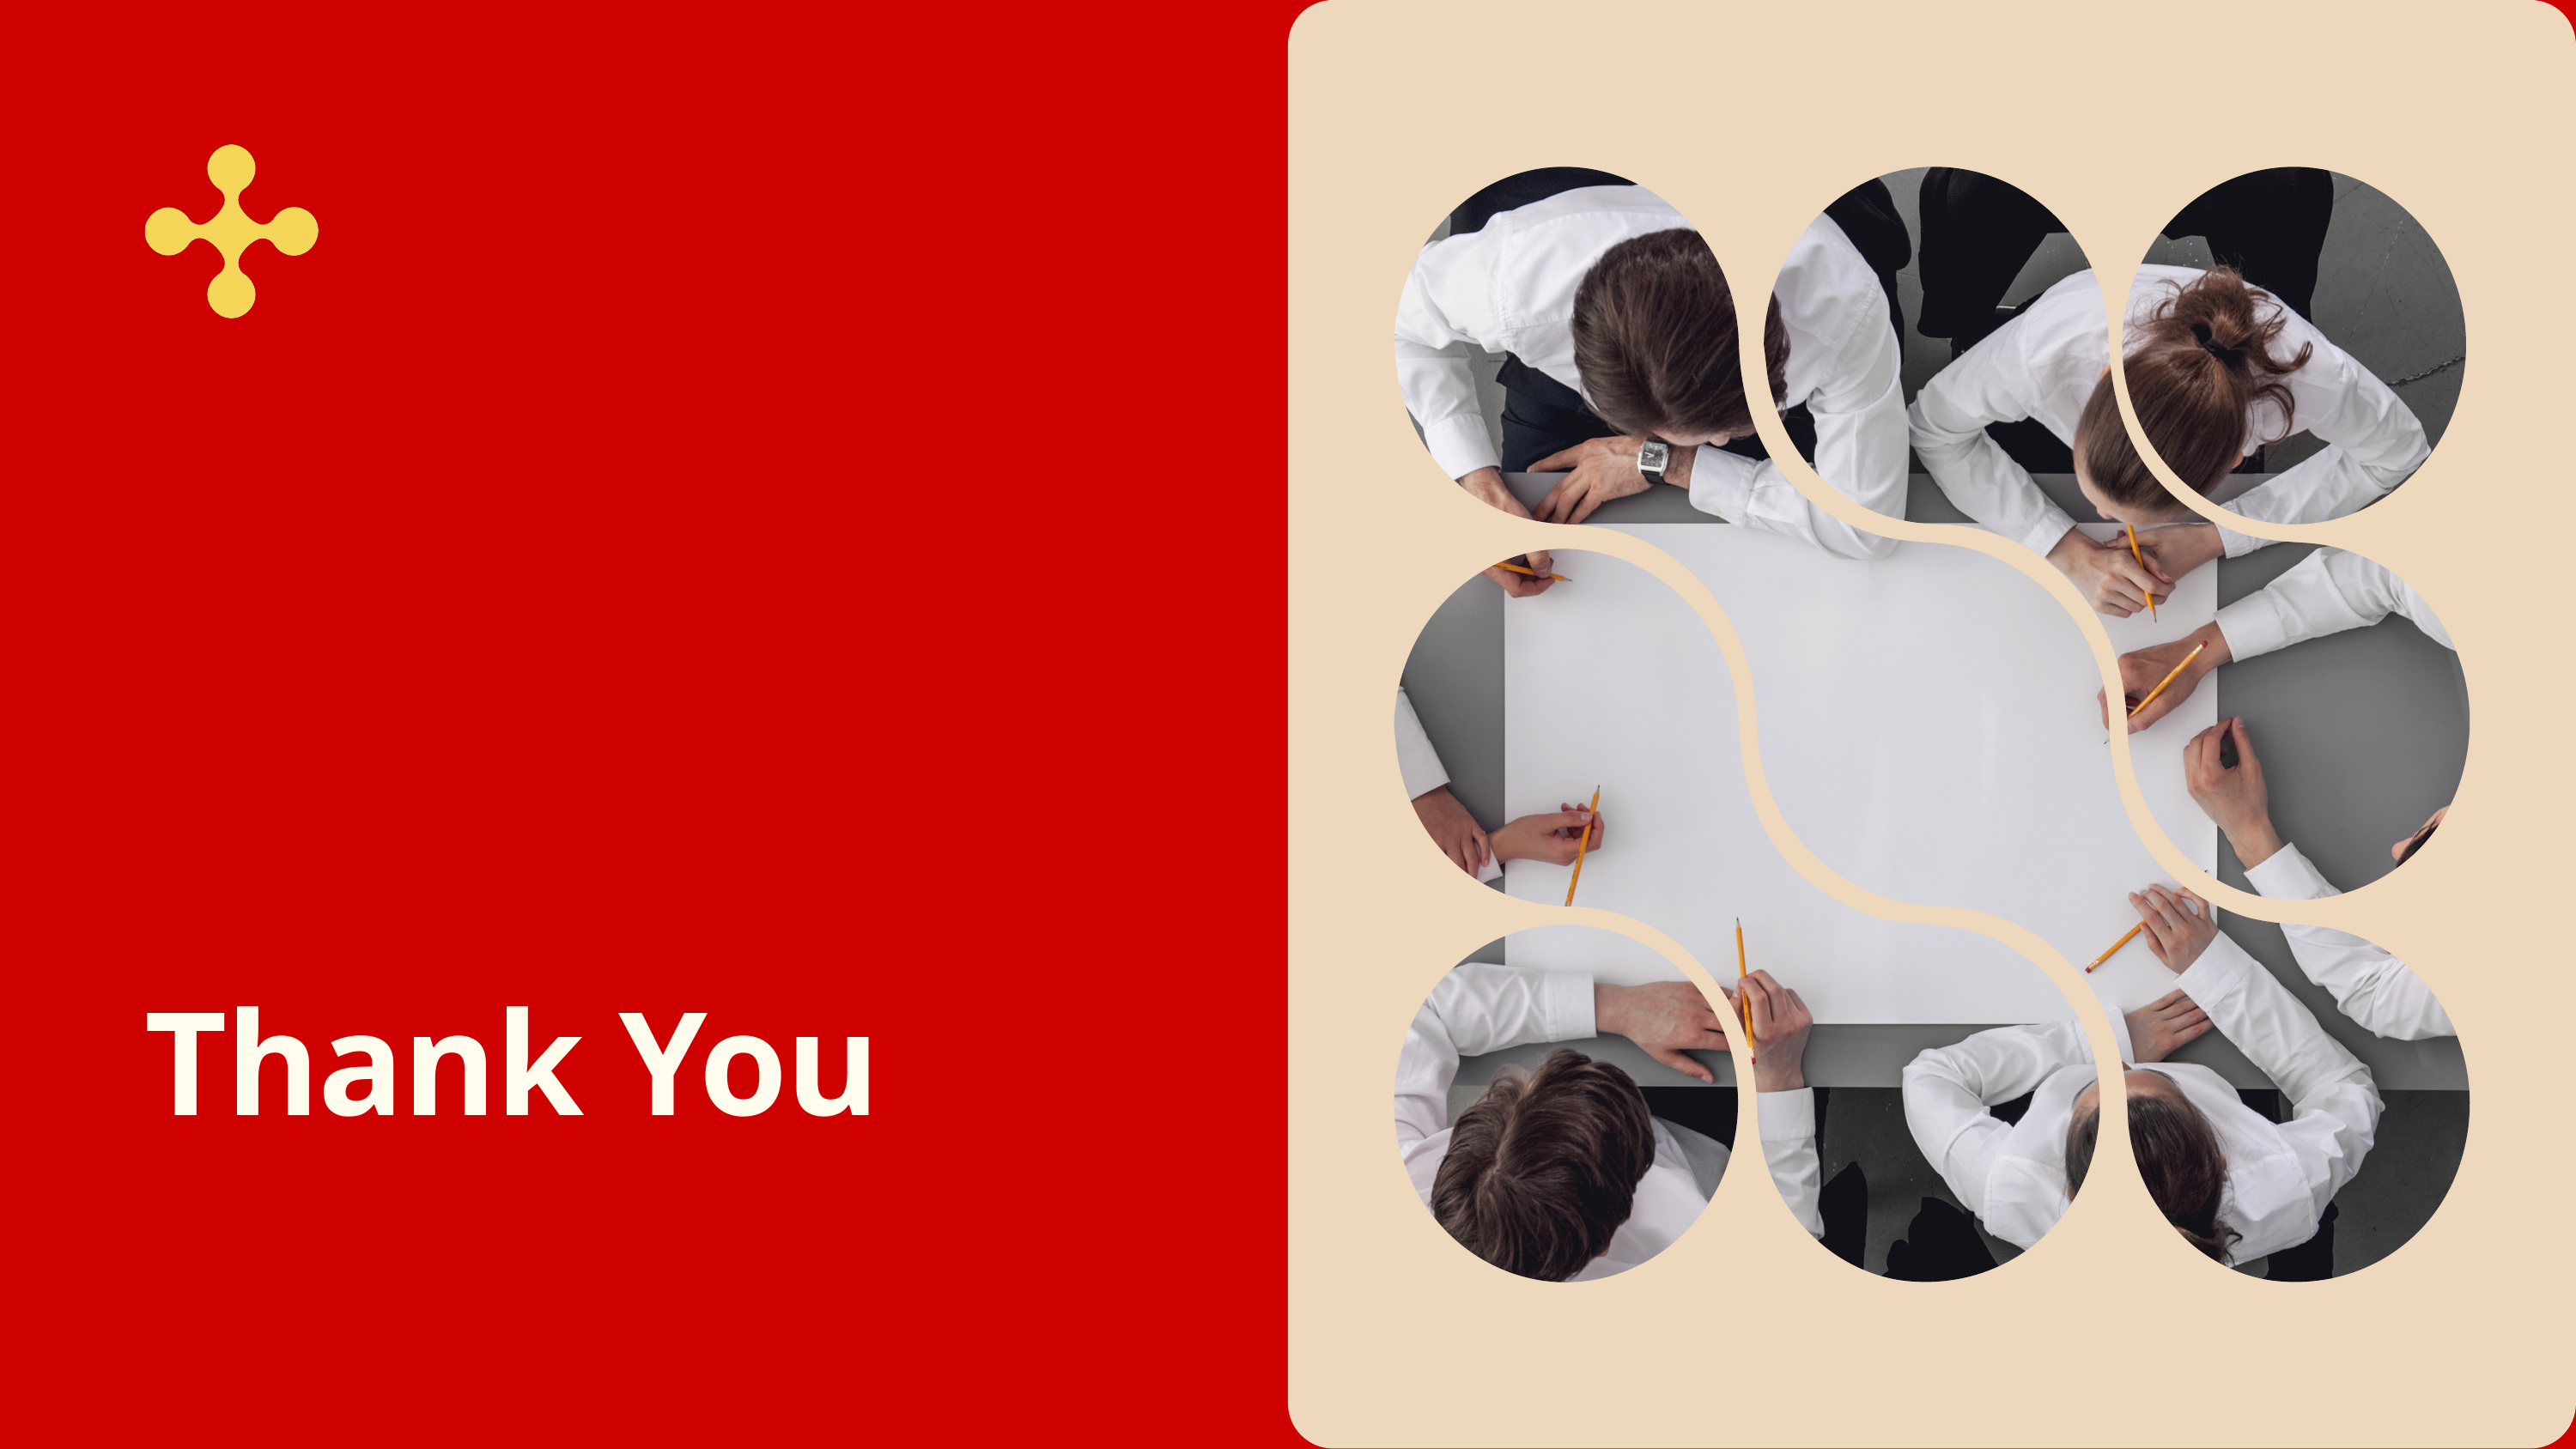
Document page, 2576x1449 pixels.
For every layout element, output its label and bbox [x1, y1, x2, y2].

text_box [144, 144, 326, 318]
text_box [1287, 0, 2576, 1449]
text_box [1394, 166, 2470, 1282]
text_box [144, 989, 1176, 1304]
